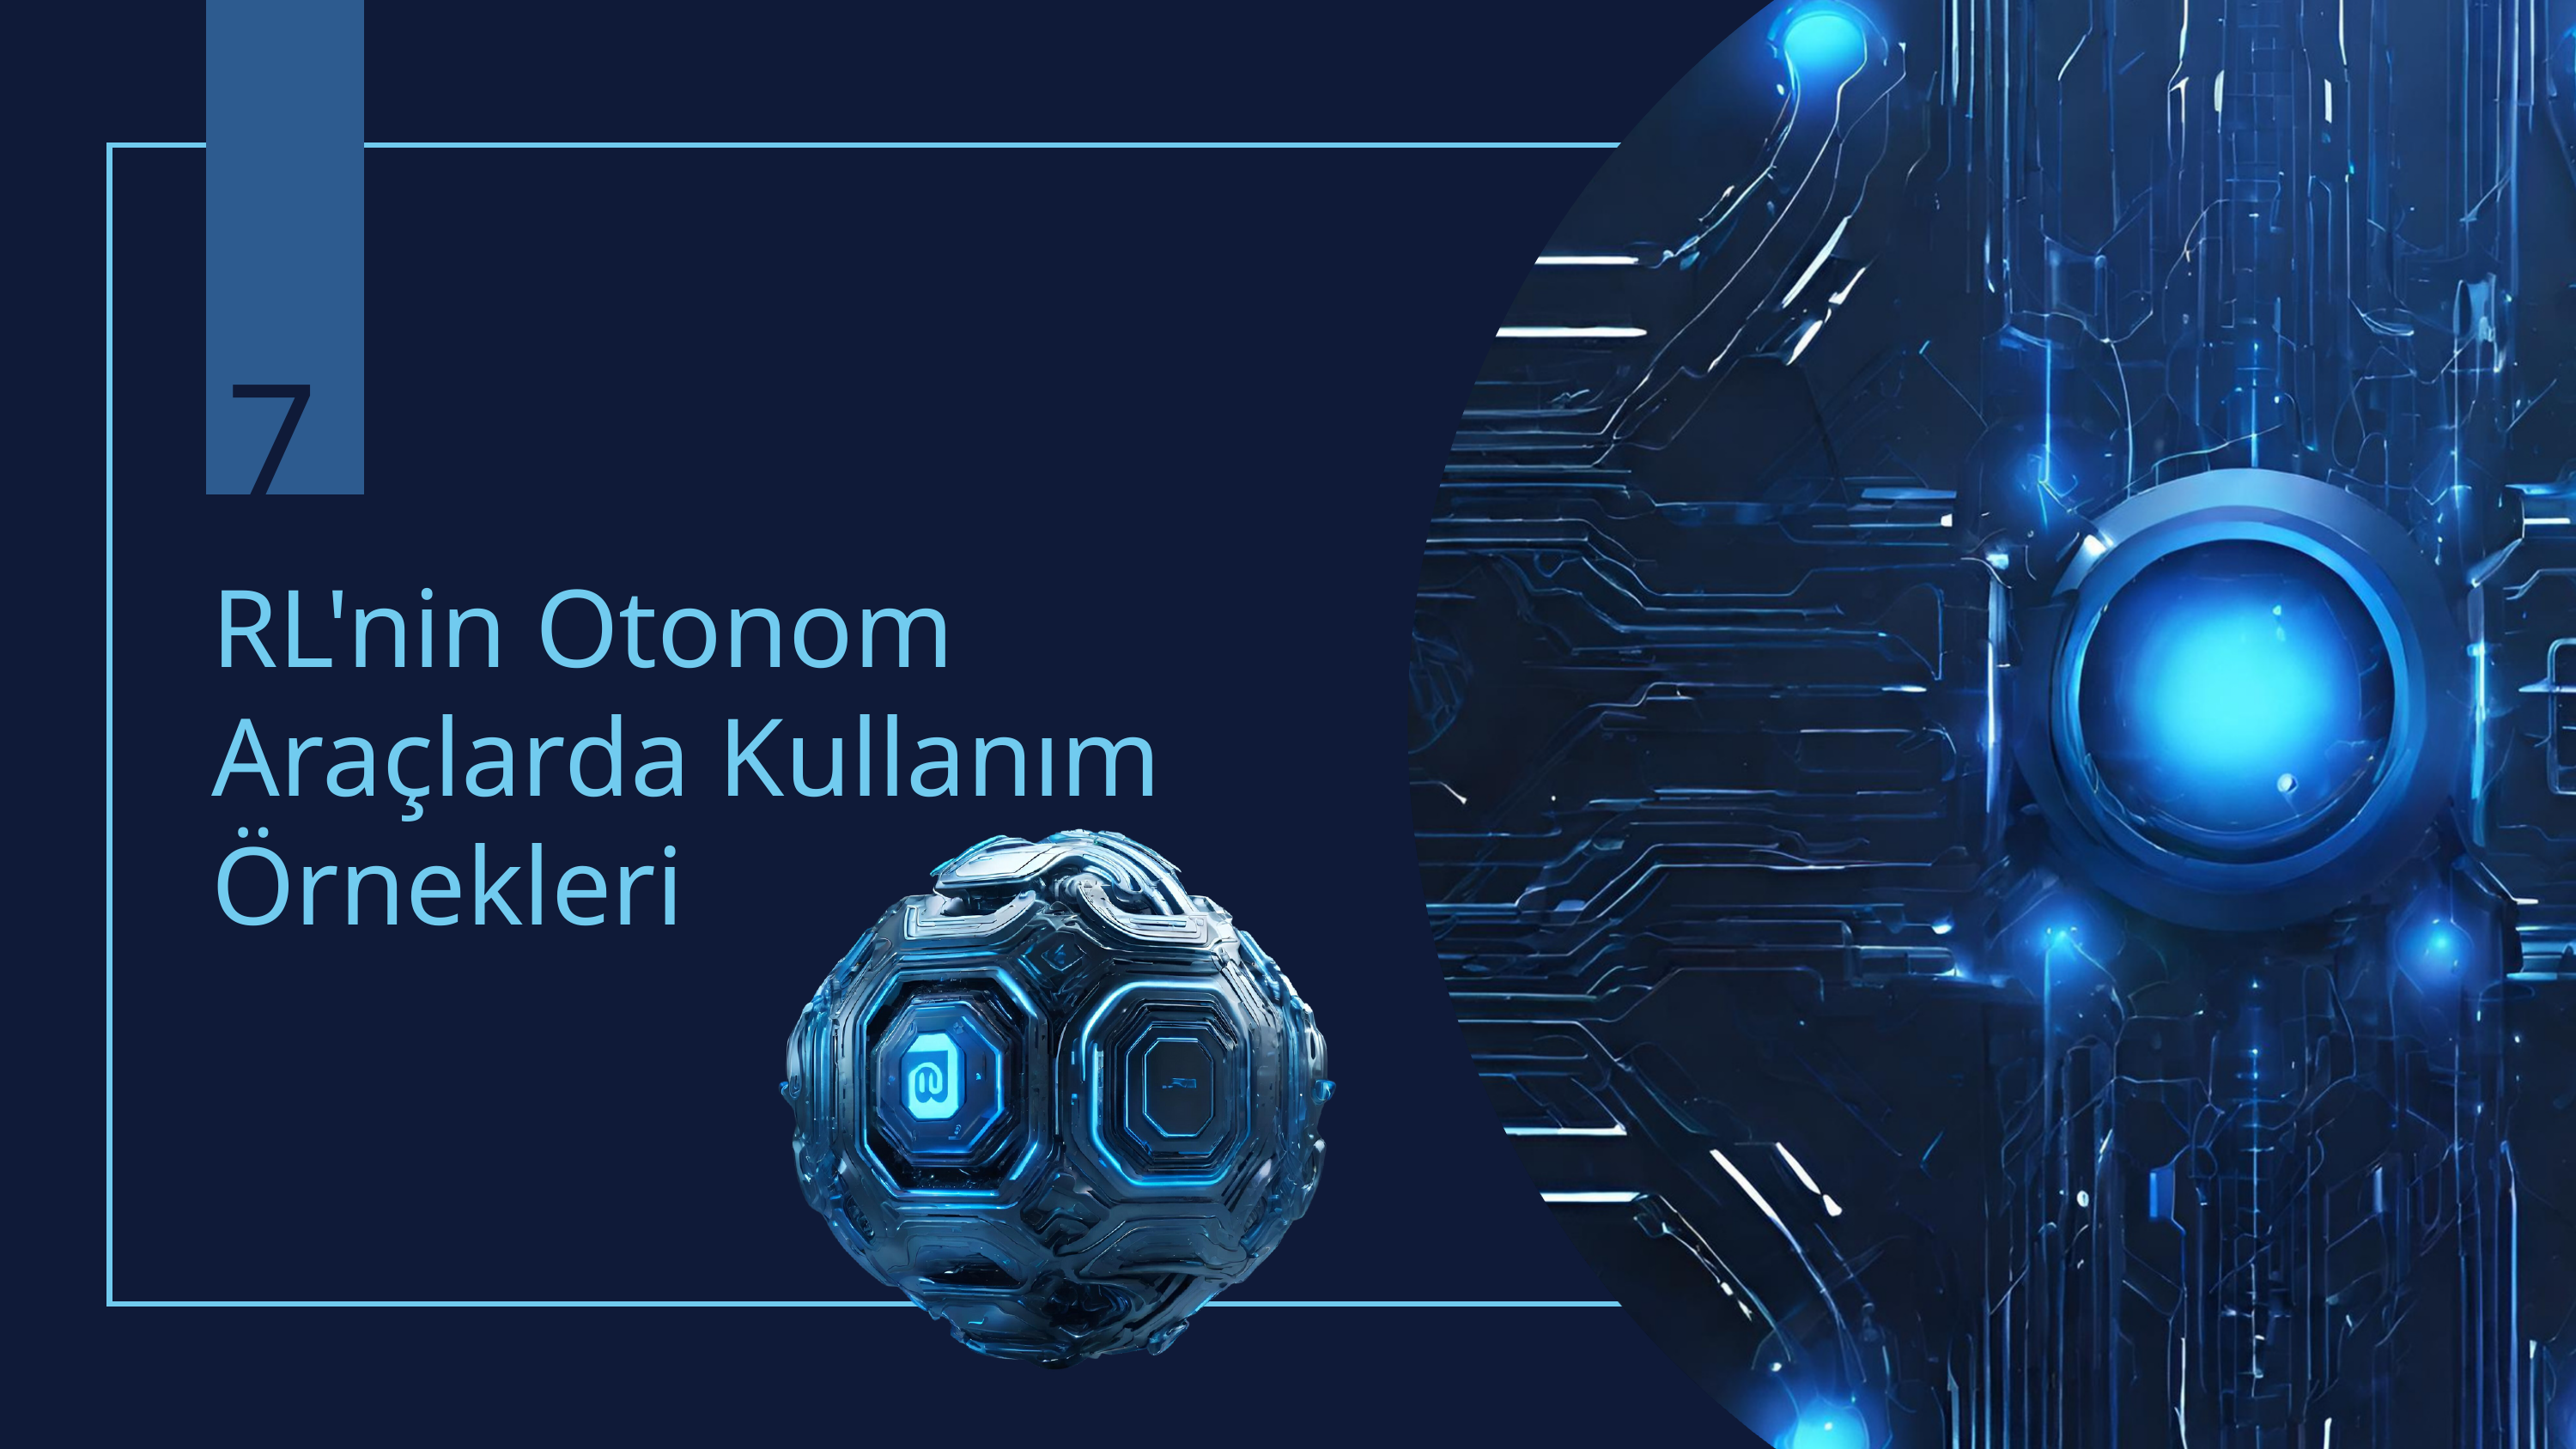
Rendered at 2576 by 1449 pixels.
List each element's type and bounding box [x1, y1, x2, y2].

text_box [722, 1313, 1388, 1428]
text_box [109, 118, 1400, 1304]
text_box [205, 0, 641, 495]
picture [1407, 0, 2576, 1449]
